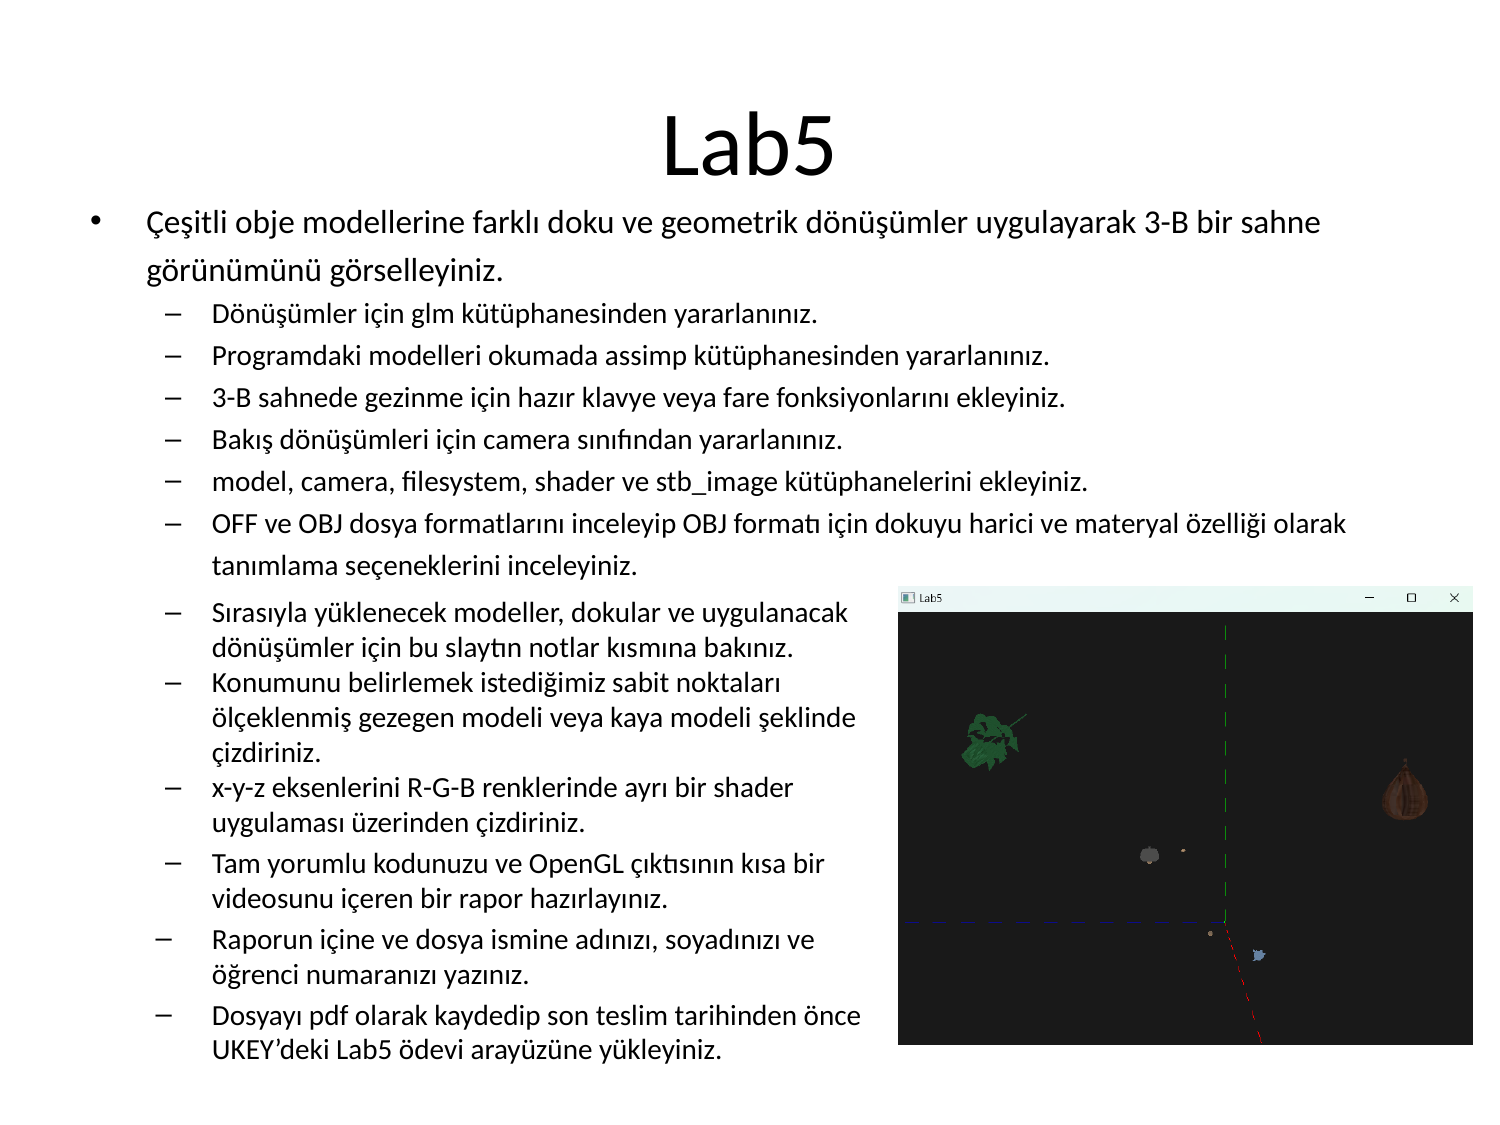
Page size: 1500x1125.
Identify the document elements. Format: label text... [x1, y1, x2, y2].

text_box Sırasıyla yüklenecek modeller, dokular ve uygulanacak dönüşümler için bu slaytın notlar kısmına bakınız. Konumunu belirlemek istediğimiz sabit noktaları ölçeklenmiş gezegen modeli veya kaya modeli şeklinde çizdiriniz. x-y-z eksenlerini R-G-B renklerinde ayrı bir shader uygulaması üzerinden çizdiriniz. Tam yorumlu kodunuzu ve OpenGL çıktısının kısa bir videosunu içeren bir rapor hazırlayınız. Raporun içine ve dosya ismine adınızı, soyadınızı ve öğrenci numaranızı yazınız. Dosyayı pdf olarak kaydedip son teslim tarihinden önce UKEY’deki Lab5 ödevi arayüzüne yükleyiniz. [74, 586, 904, 1106]
picture [898, 586, 1473, 1046]
title Lab5 [75, 45, 1425, 184]
list Çeşitli obje modellerine farklı doku ve geometrik dönüşümler uygulayarak 3-B bir sahne görünümünü görselleyiniz. Dönüşümler için glm kütüphanesinden yararlanınız. Programdaki modelleri okumada assimp kütüphanesinden yararlanınız. 3-B sahnede gezinme için hazır klavye veya fare fonksiyonlarını ekleyiniz. Bakış dönüşümleri için camera sınıfından yararlanınız. model, camera, filesystem, shader ve stb_image kütüphanelerini ekleyiniz. OFF ve OBJ dosya formatlarını inceleyip OBJ formatı için dokuyu harici ve materyal özelliği olarak tanımlama seçeneklerini inceleyiniz. [75, 184, 1425, 586]
